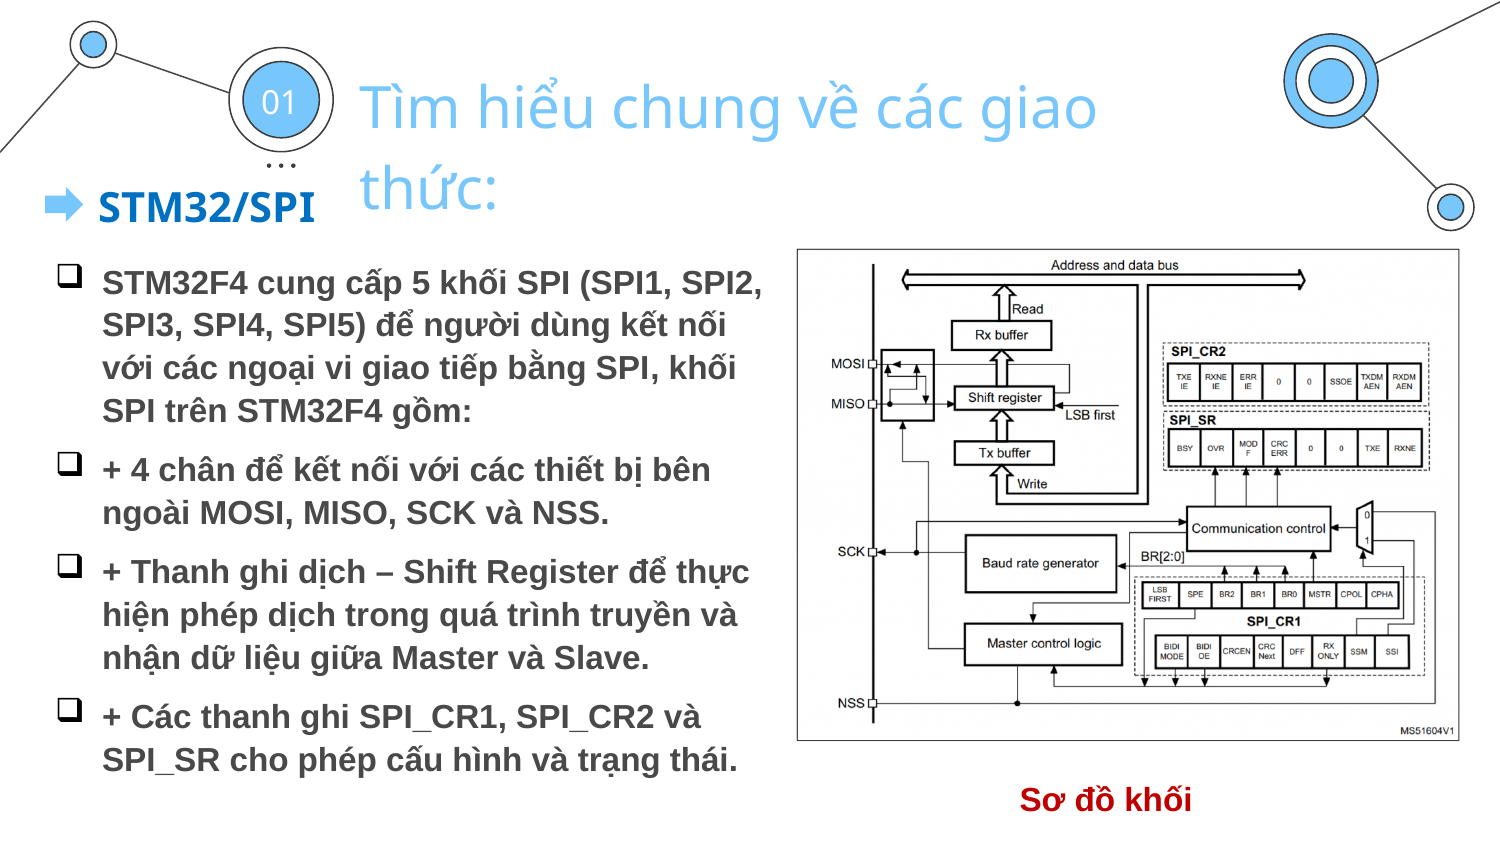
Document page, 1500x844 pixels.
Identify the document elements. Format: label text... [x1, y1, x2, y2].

text_box STM32F4 cung cấp 5 khối SPI (SPI1, SPI2, SPI3, SPI4, SPI5) để người dùng kết nối với các ngoại vi giao tiếp bằng SPI, khối SPI trên STM32F4 gồm: + 4 chân để kết nối với các thiết bị bên ngoài MOSI, MISO, SCK và NSS. + Thanh ghi dịch – Shift Register để thực hiện phép dịch trong quá trình truyền và nhận dữ liệu giữa Master và Slave. + Các thanh ghi SPI_CR1, SPI_CR2 và SPI_SR cho phép cấu hình và trạng thái. [40, 243, 787, 713]
text_box [43, 185, 86, 224]
text_box STM32/SPI [83, 165, 750, 243]
text_box Tìm hiểu chung về các giao thức: [344, 45, 1169, 109]
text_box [228, 47, 334, 169]
text_box Sơ đồ khối [1004, 749, 1252, 828]
picture [796, 247, 1461, 742]
